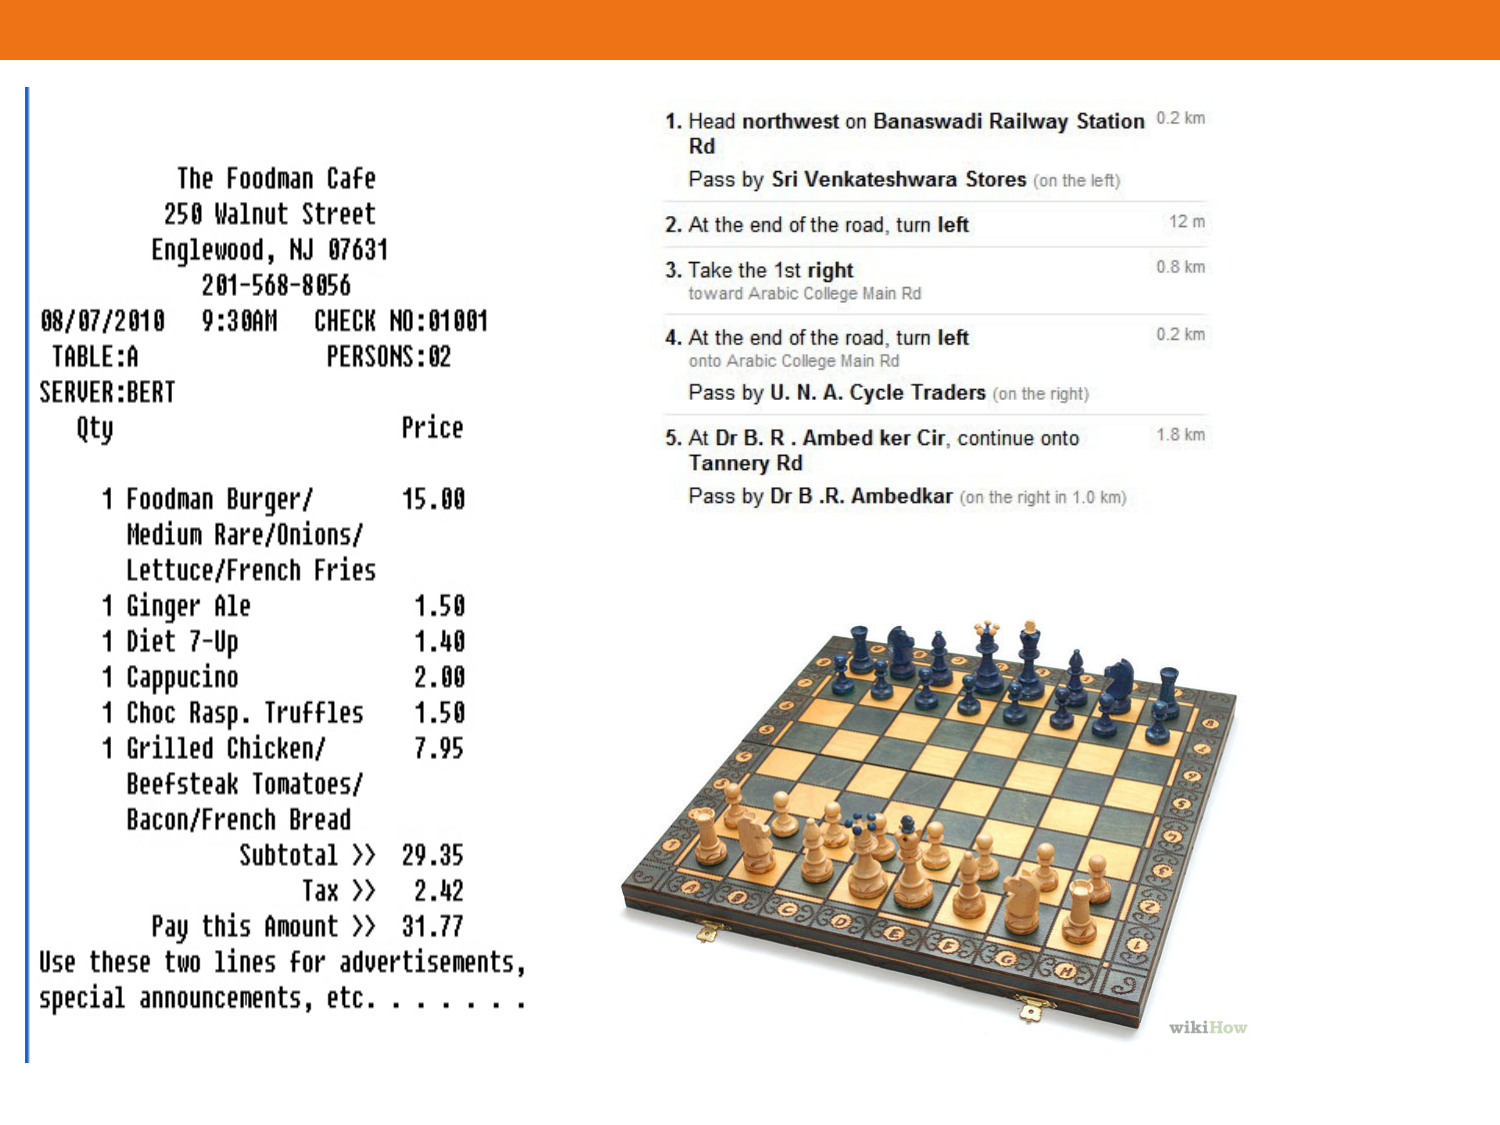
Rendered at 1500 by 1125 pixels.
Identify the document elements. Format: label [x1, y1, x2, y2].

picture [25, 87, 553, 1063]
picture [587, 599, 1258, 1047]
picture [649, 99, 1219, 516]
